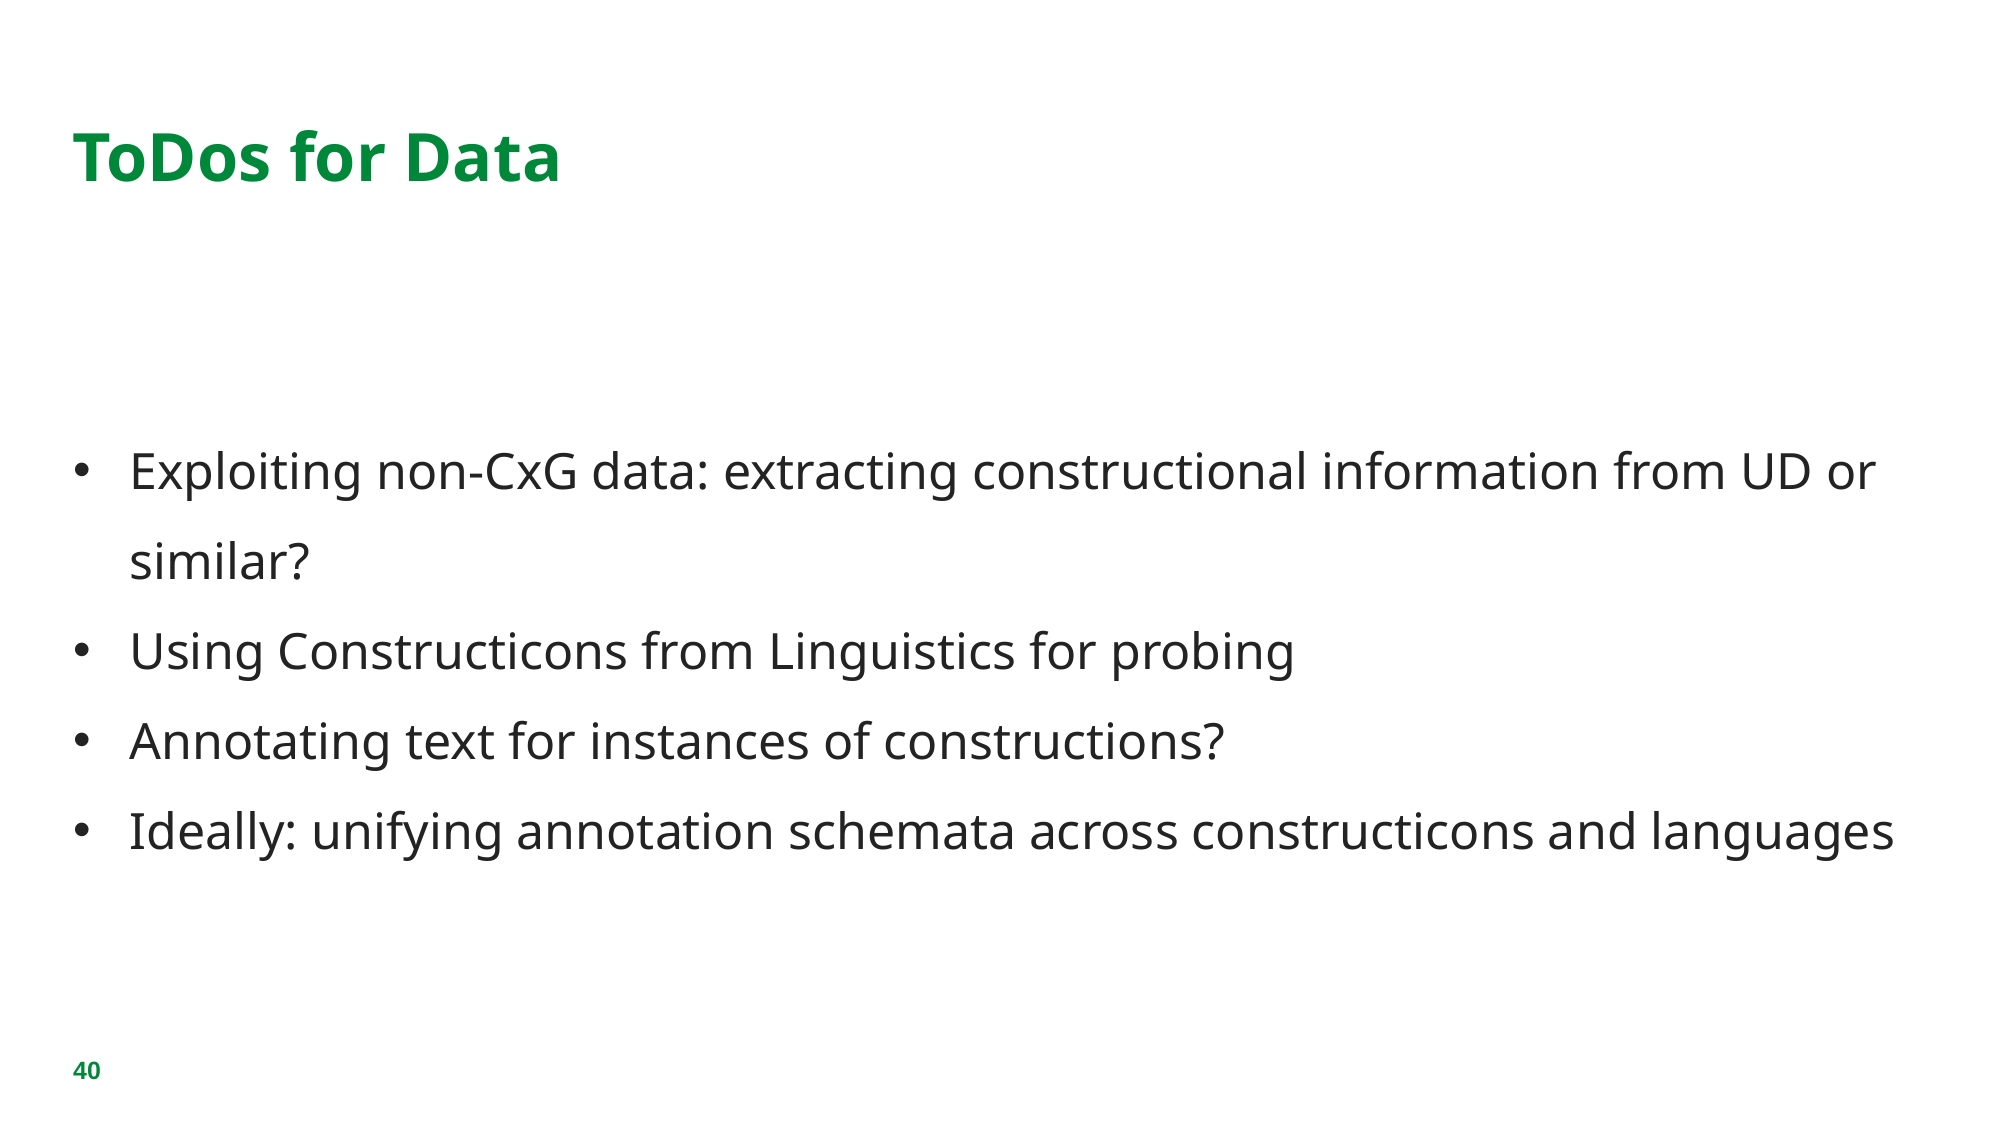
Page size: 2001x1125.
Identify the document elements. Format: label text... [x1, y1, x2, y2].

slide_number 40 [73, 1054, 192, 1099]
list ToDos for Data [72, 72, 1928, 244]
list Exploiting non-CxG data: extracting constructional information from UD or similar? Using Constructicons from Linguistics for probing Annotating text for instances of constructions? Ideally: unifying annotation schemata across constructicons and languages [73, 245, 1938, 1024]
